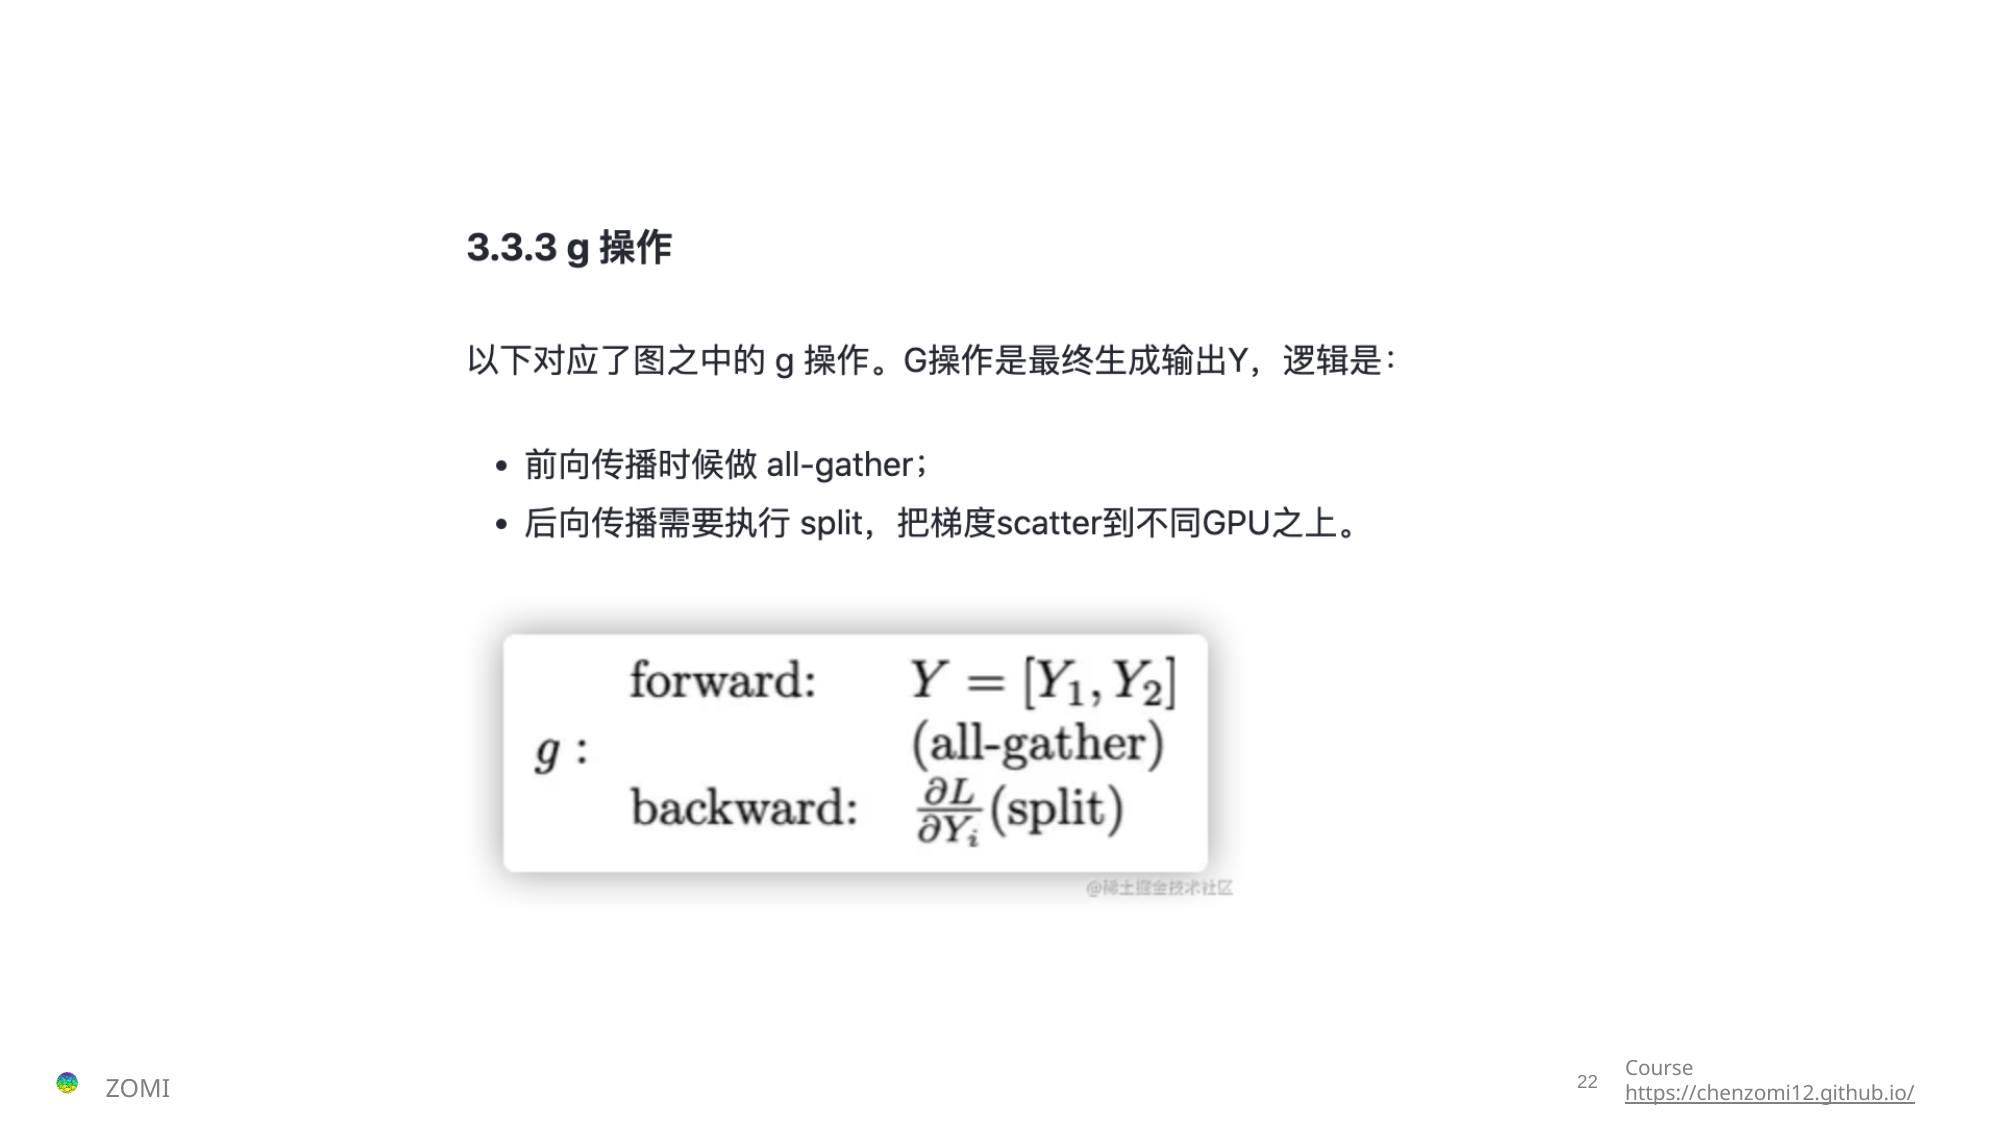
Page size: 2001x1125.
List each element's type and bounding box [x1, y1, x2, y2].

picture [416, 178, 1584, 946]
picture [57, 1073, 77, 1093]
